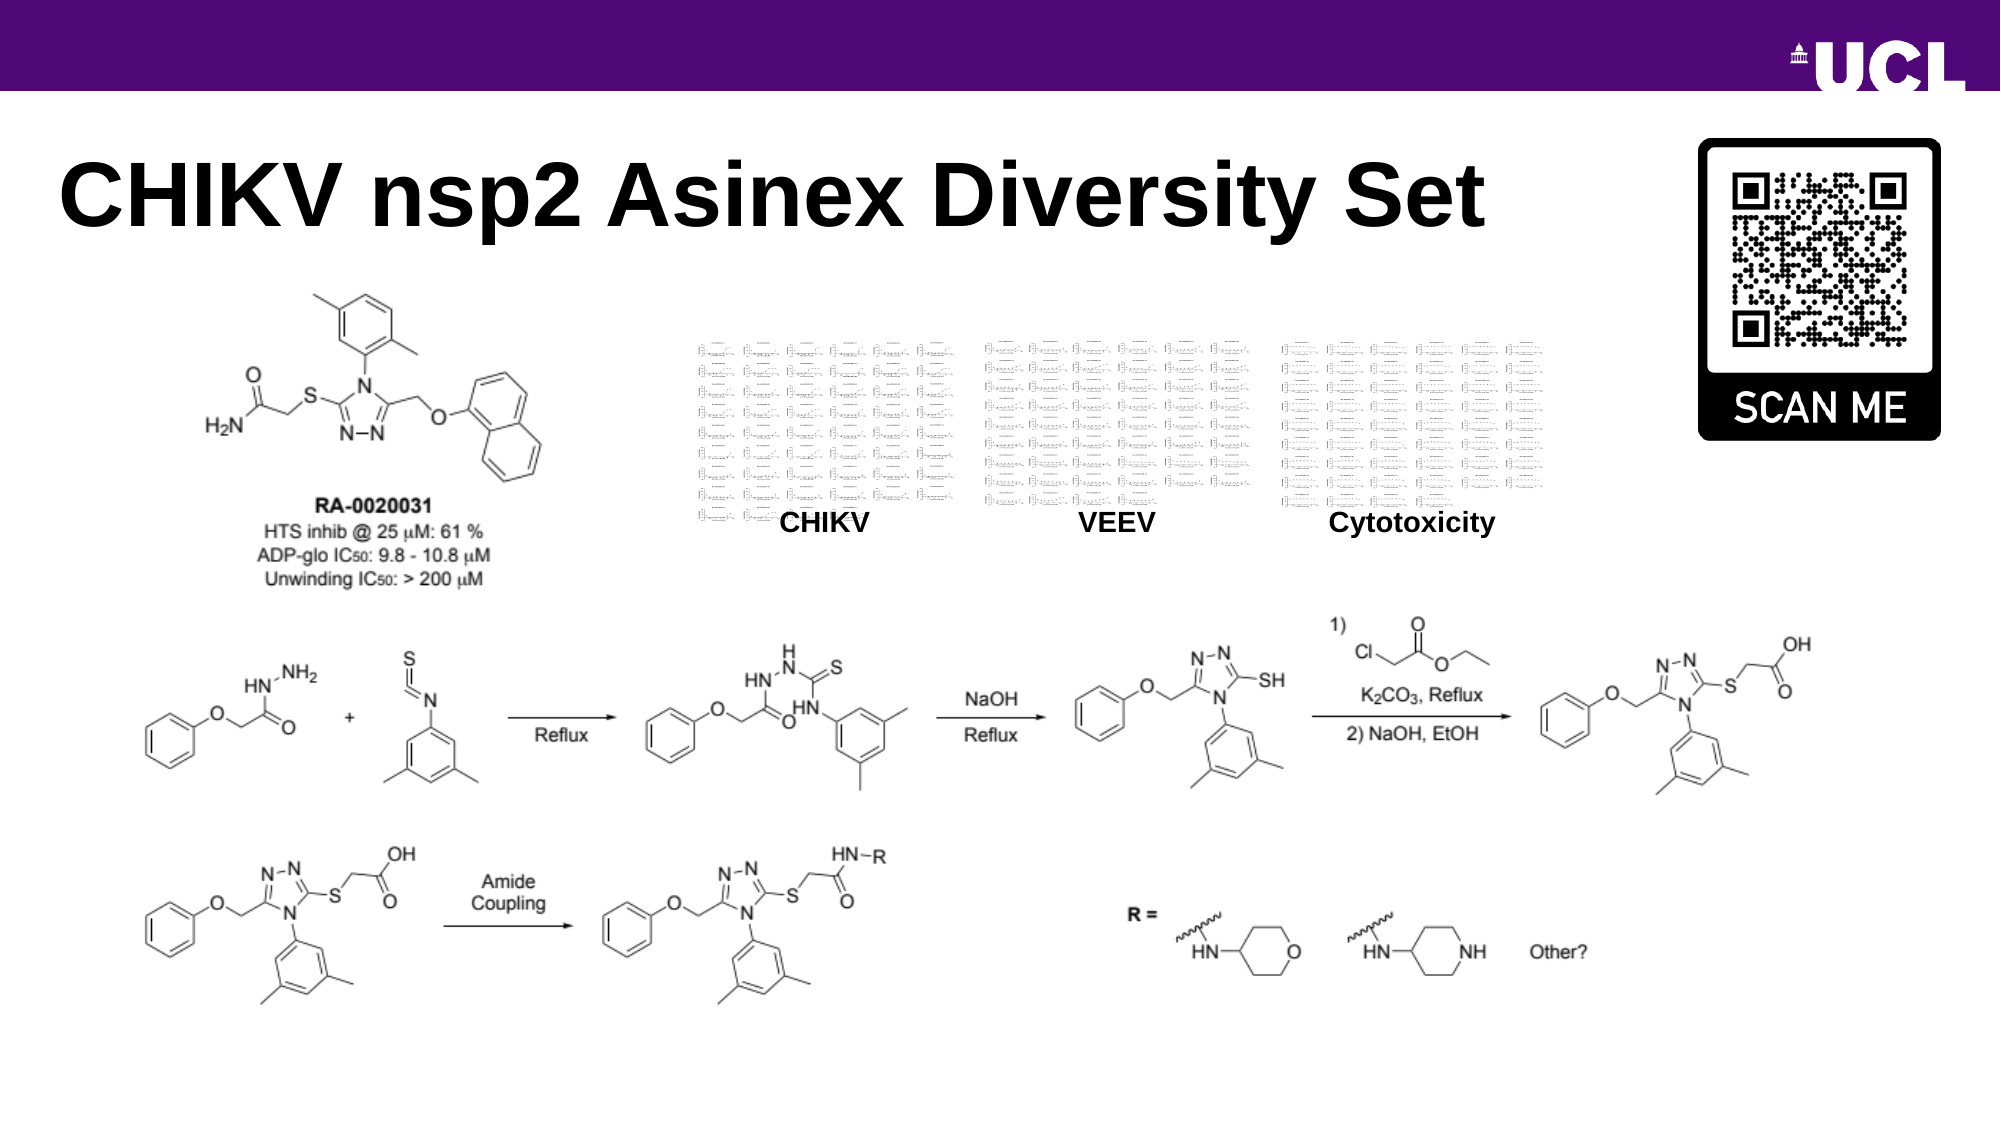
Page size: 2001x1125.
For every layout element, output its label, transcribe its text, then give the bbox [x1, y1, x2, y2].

title CHIKV nsp2 Asinex Diversity Set [59, 147, 1698, 294]
picture [202, 288, 545, 593]
picture [977, 337, 1259, 510]
picture [691, 338, 962, 527]
text_box VEEV [1063, 510, 1173, 546]
text_box Cytotoxicity [1313, 512, 1512, 546]
picture [0, 0, 2000, 91]
picture [1698, 138, 1941, 441]
picture [141, 611, 1814, 1008]
picture [1274, 338, 1552, 512]
text_box CHIKV [764, 527, 889, 546]
